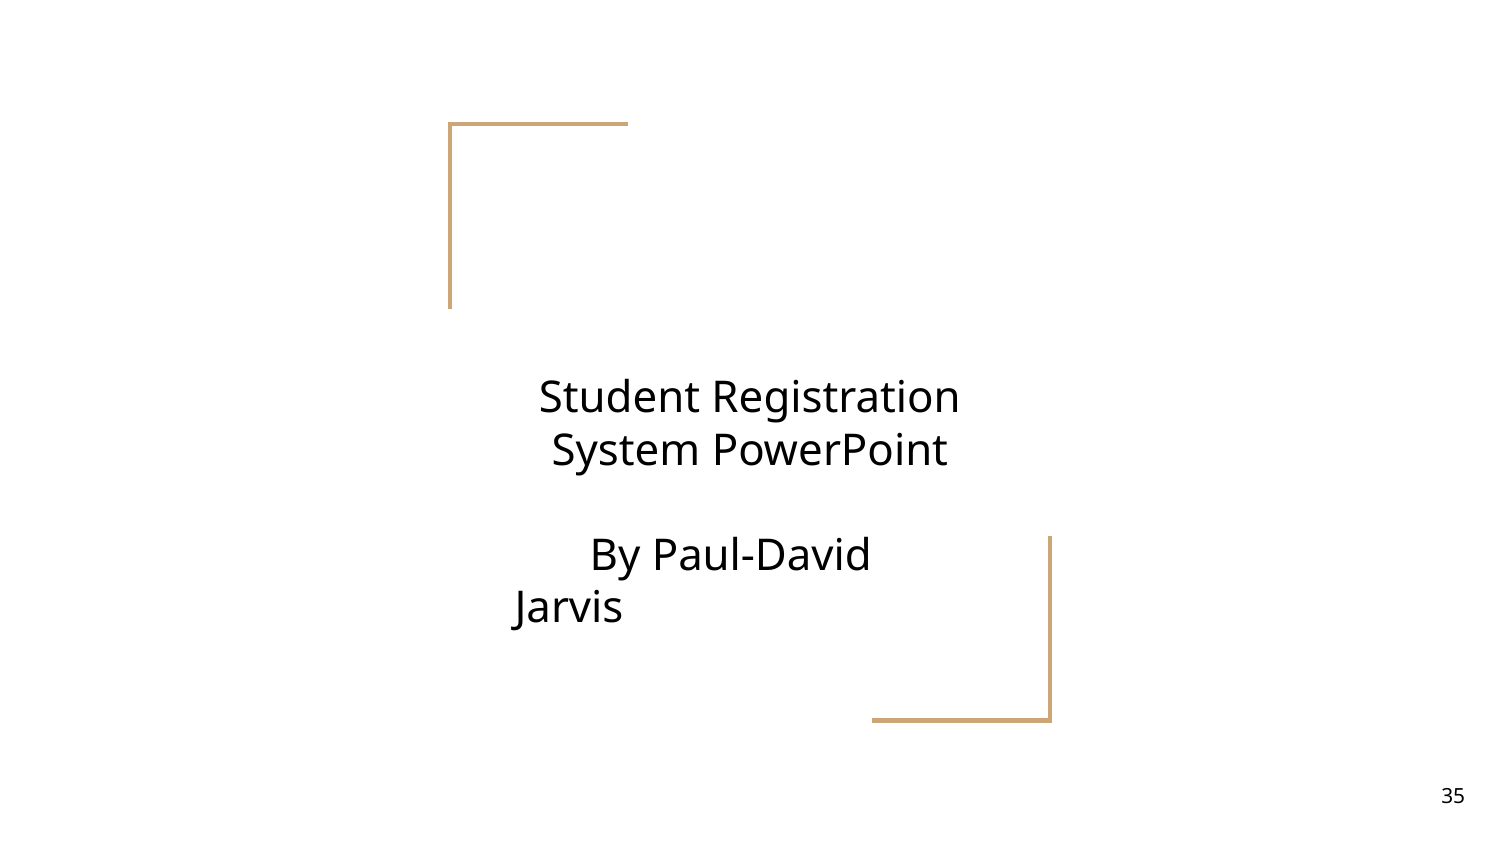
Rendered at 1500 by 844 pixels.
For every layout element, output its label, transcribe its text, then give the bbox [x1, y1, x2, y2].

title Student Registration System PowerPoint [499, 236, 1001, 490]
subtitle By Paul-David Jarvis [499, 511, 1001, 627]
slide_number ‹#› [1389, 764, 1480, 830]
